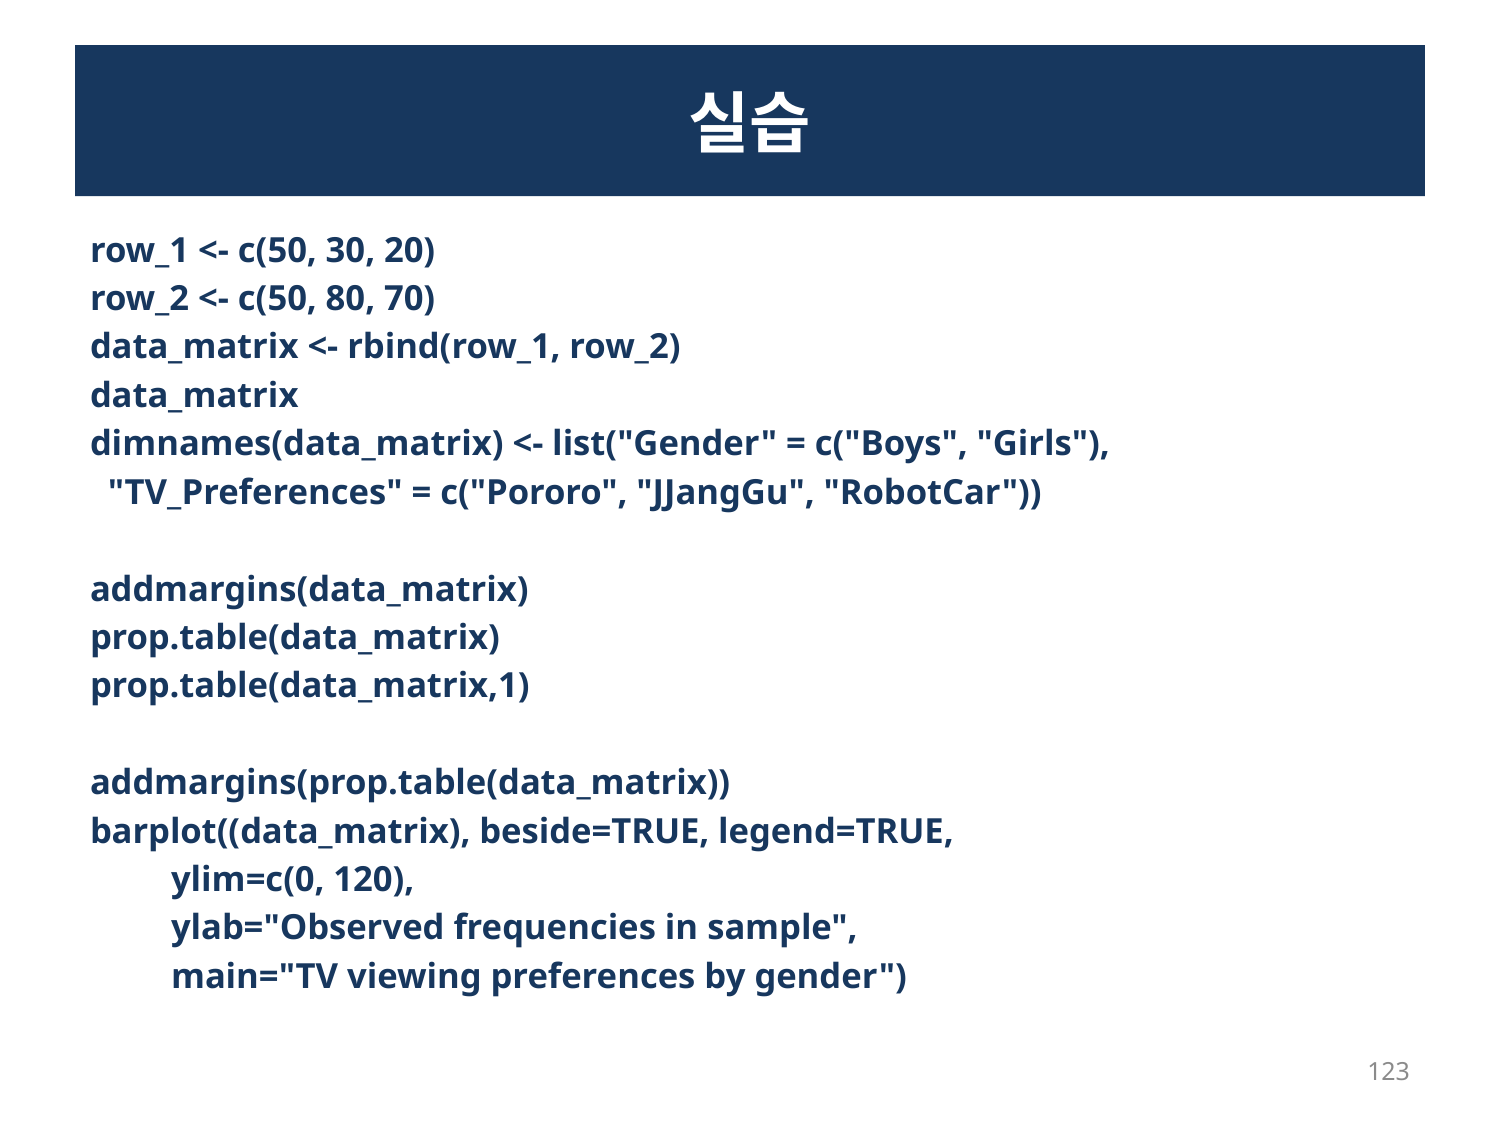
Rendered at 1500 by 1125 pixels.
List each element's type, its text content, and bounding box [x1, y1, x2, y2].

slide_number 123 [1074, 1042, 1425, 1103]
list row_1 <- c(50, 30, 20) row_2 <- c(50, 80, 70) data_matrix <- rbind(row_1, row_2) data_matrix dimnames(data_matrix) <- list("Gender" = c("Boys", "Girls"), "TV_Preferences" = c("Pororo", "JJangGu", "RobotCar")) addmargins(data_matrix) prop.table(data_matrix) prop.table(data_matrix,1) addmargins(prop.table(data_matrix)) barplot((data_matrix), beside=TRUE, legend=TRUE, ylim=c(0, 120), ylab="Observed frequencies in sample", main="TV viewing preferences by gender") [75, 219, 1425, 1005]
title 실습 [75, 45, 1425, 197]
